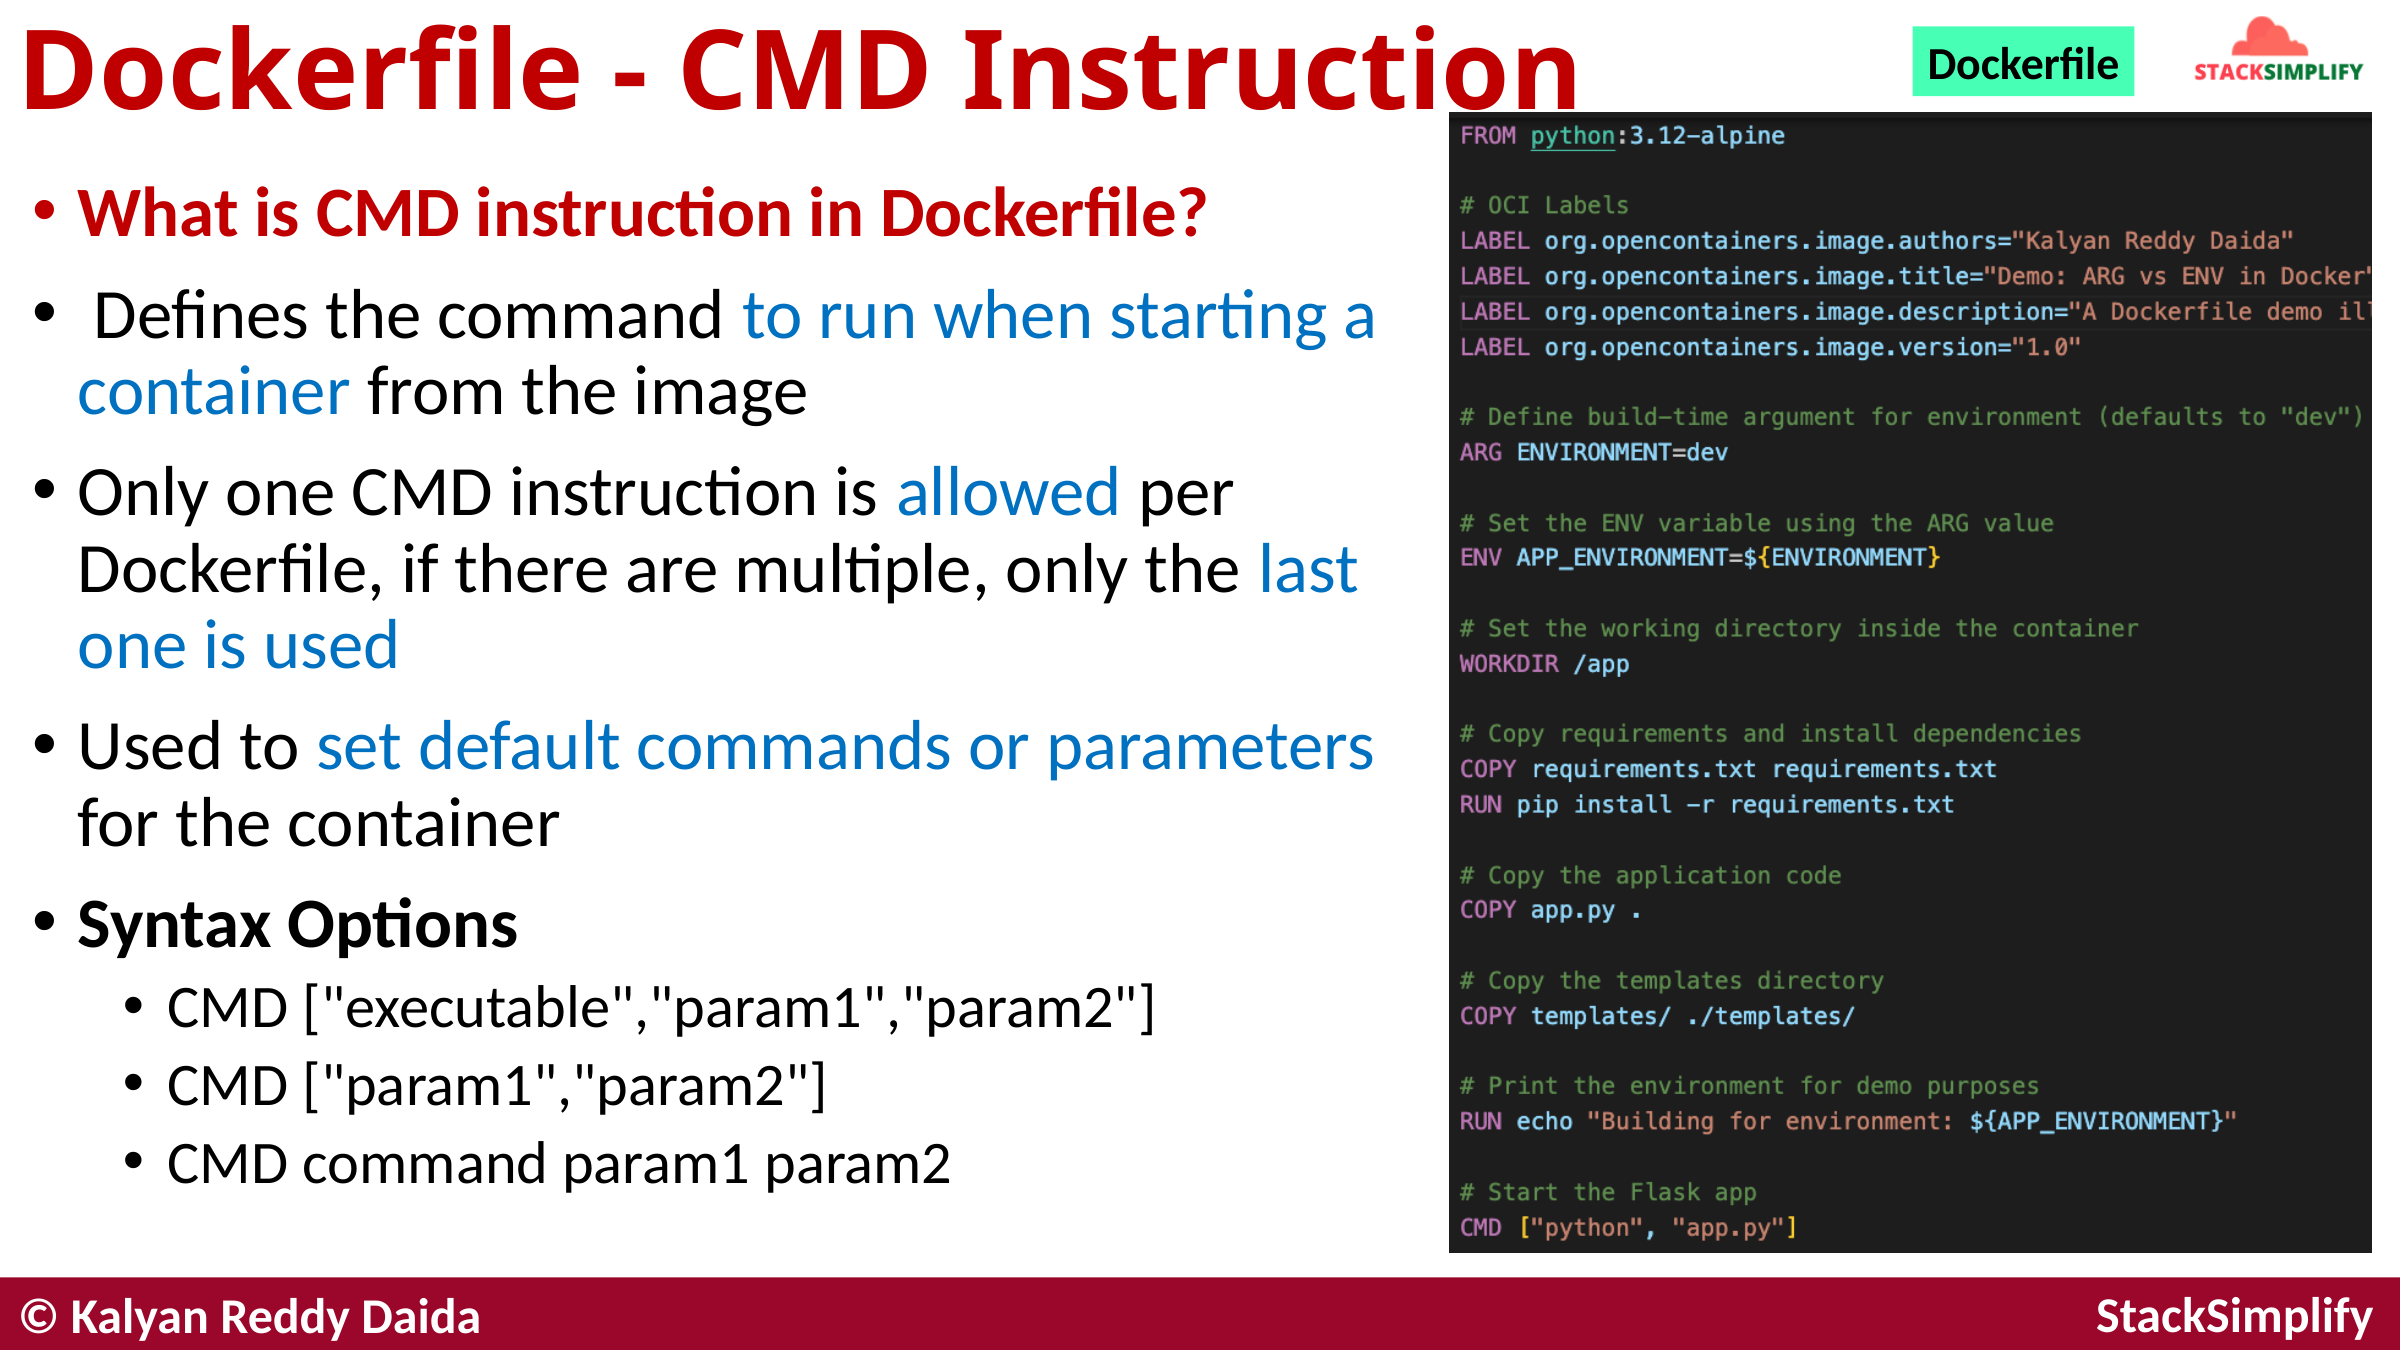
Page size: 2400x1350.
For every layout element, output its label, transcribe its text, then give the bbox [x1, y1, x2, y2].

footer © Kalyan Reddy Daida [0, 1278, 511, 1350]
title Dockerfile - CMD Instruction [0, 0, 2070, 171]
text_box Dockerfile [1912, 26, 2135, 97]
picture [2178, 10, 2375, 86]
picture [1449, 112, 2372, 1254]
list What is CMD instruction in Dockerfile? Defines the command to run when starting a container from the image Only one CMD instruction is allowed per Dockerfile, if there are multiple, only the last one is used Used to set default commands or parameters for the container Syntax Options CMD ["executable","param1","param2"] CMD ["param1","param2"] CMD command param1 param2 [15, 171, 1434, 1245]
